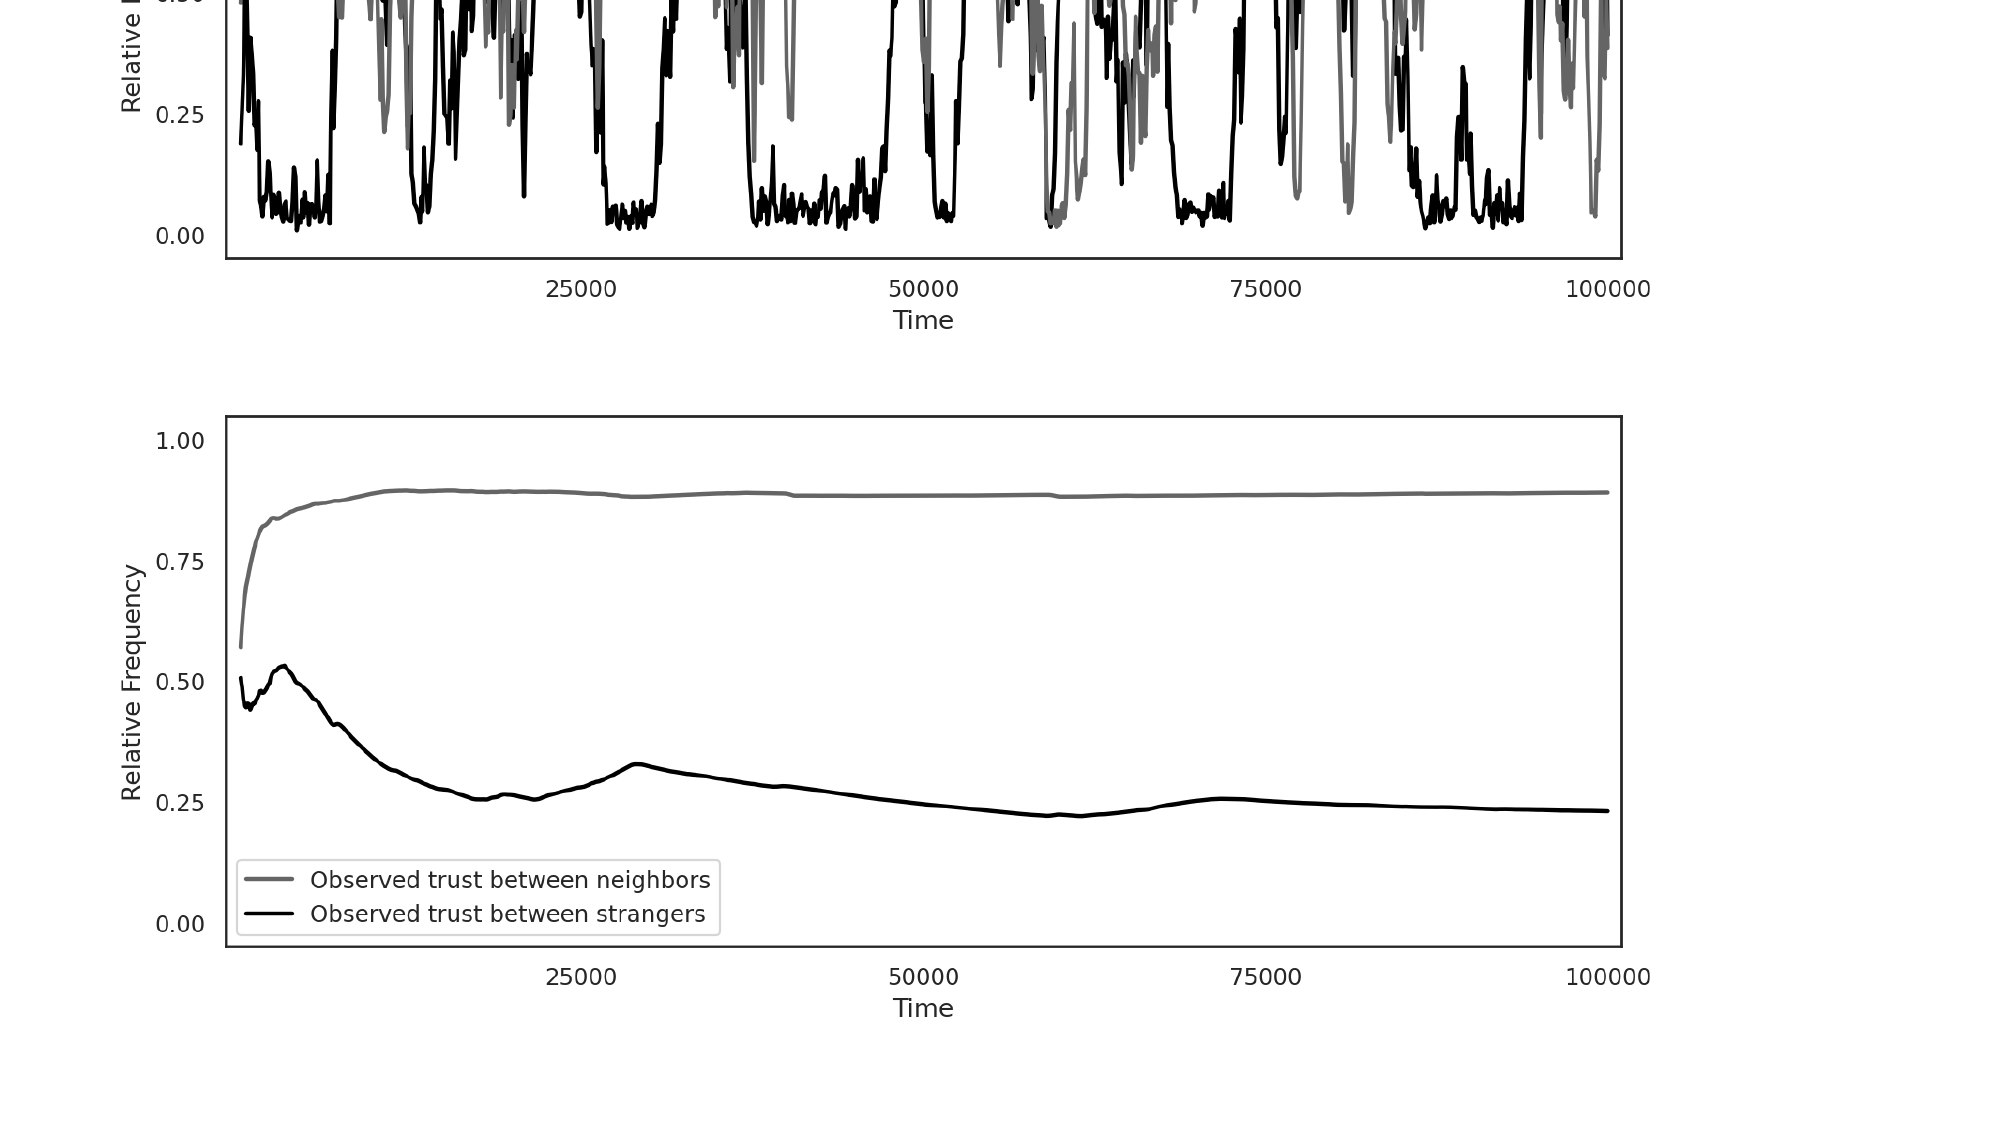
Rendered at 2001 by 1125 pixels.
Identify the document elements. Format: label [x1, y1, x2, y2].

picture [0, 0, 1801, 1022]
